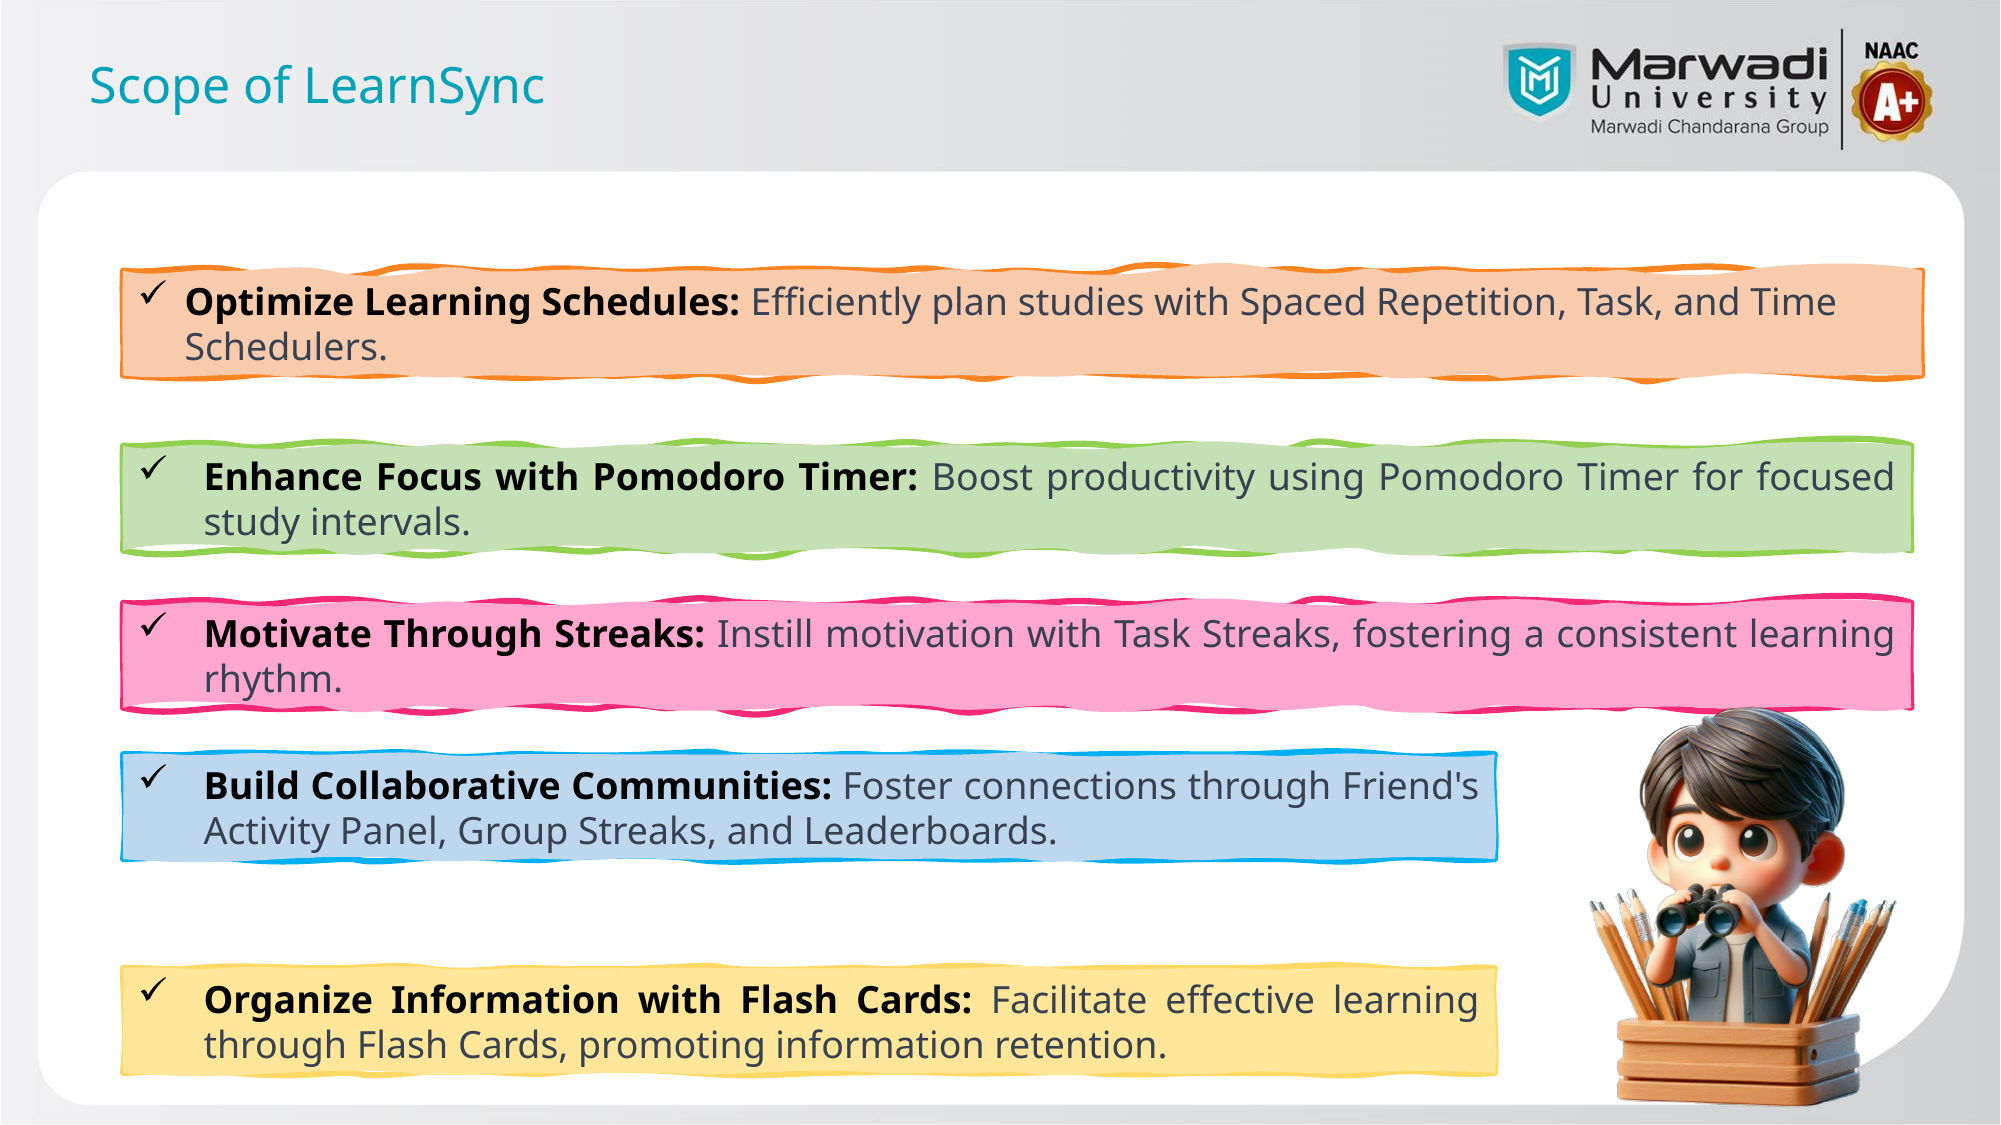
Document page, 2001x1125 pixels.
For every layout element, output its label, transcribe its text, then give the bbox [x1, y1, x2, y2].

title Scope of LearnSync [87, 0, 728, 178]
text_box Motivate Through Streaks: Instill motivation with Task Streaks, fostering a consistent learning rhythm. [122, 595, 1912, 715]
picture [0, 0, 2001, 1125]
text_box Optimize Learning Schedules: Efficiently plan studies with Spaced Repetition, Task, and Time Schedulers. [122, 262, 1922, 382]
text_box Organize Information with Flash Cards: Facilitate effective learning through Flash Cards, promoting information retention. [123, 965, 1444, 1077]
text_box Enhance Focus with Pomodoro Timer: Boost productivity using Pomodoro Timer for focused study intervals. [122, 438, 1912, 558]
text_box Build Collaborative Communities: Foster connections through Friend's Activity Panel, Group Streaks, and Leaderboards. [123, 751, 1444, 863]
